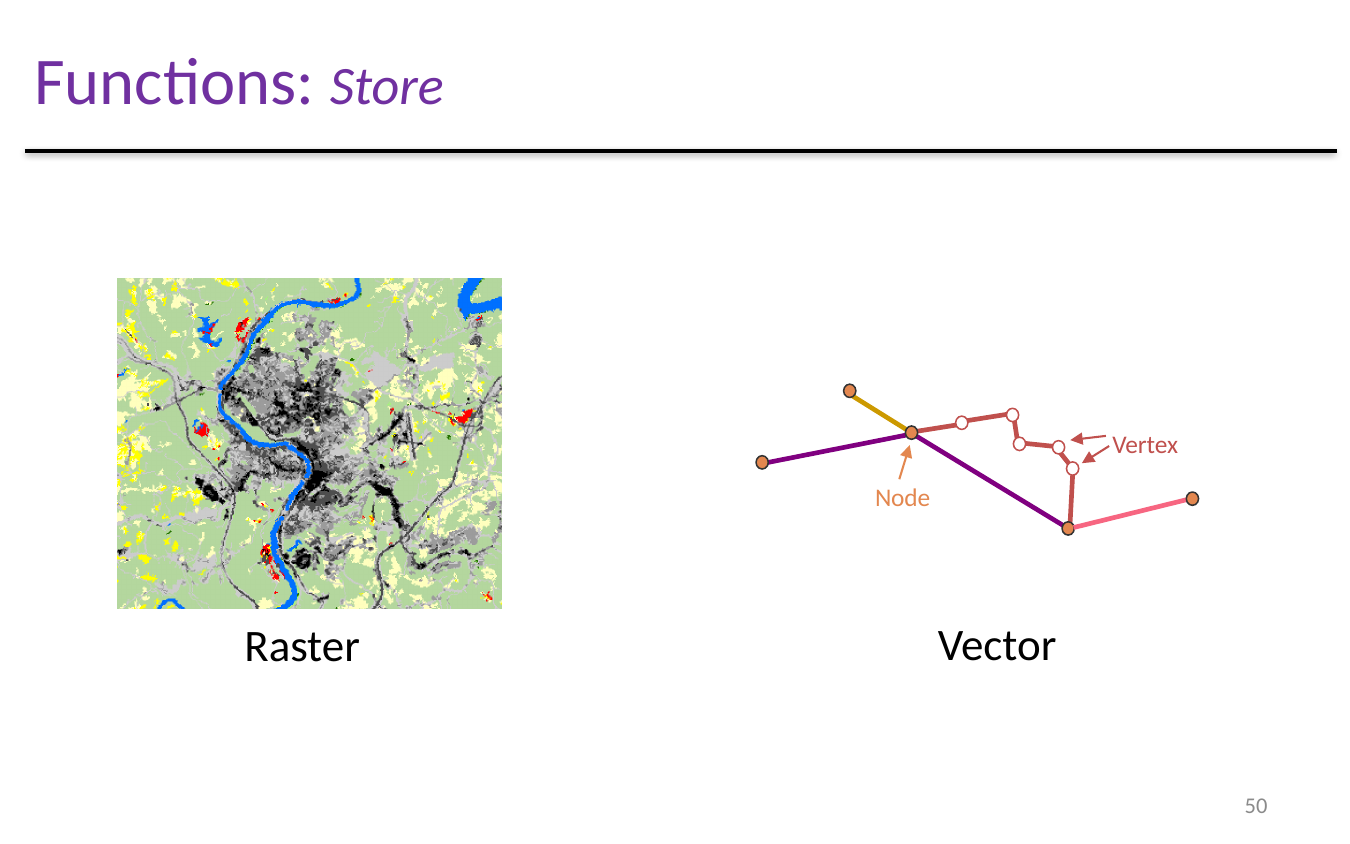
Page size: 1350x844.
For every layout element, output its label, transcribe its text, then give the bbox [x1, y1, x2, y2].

slide_number 50 [967, 782, 1283, 827]
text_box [755, 383, 1199, 536]
text_box Functions: Store [19, 7, 1345, 148]
text_box Vector [923, 608, 1145, 678]
picture [117, 277, 502, 609]
text_box Raster [229, 618, 451, 678]
